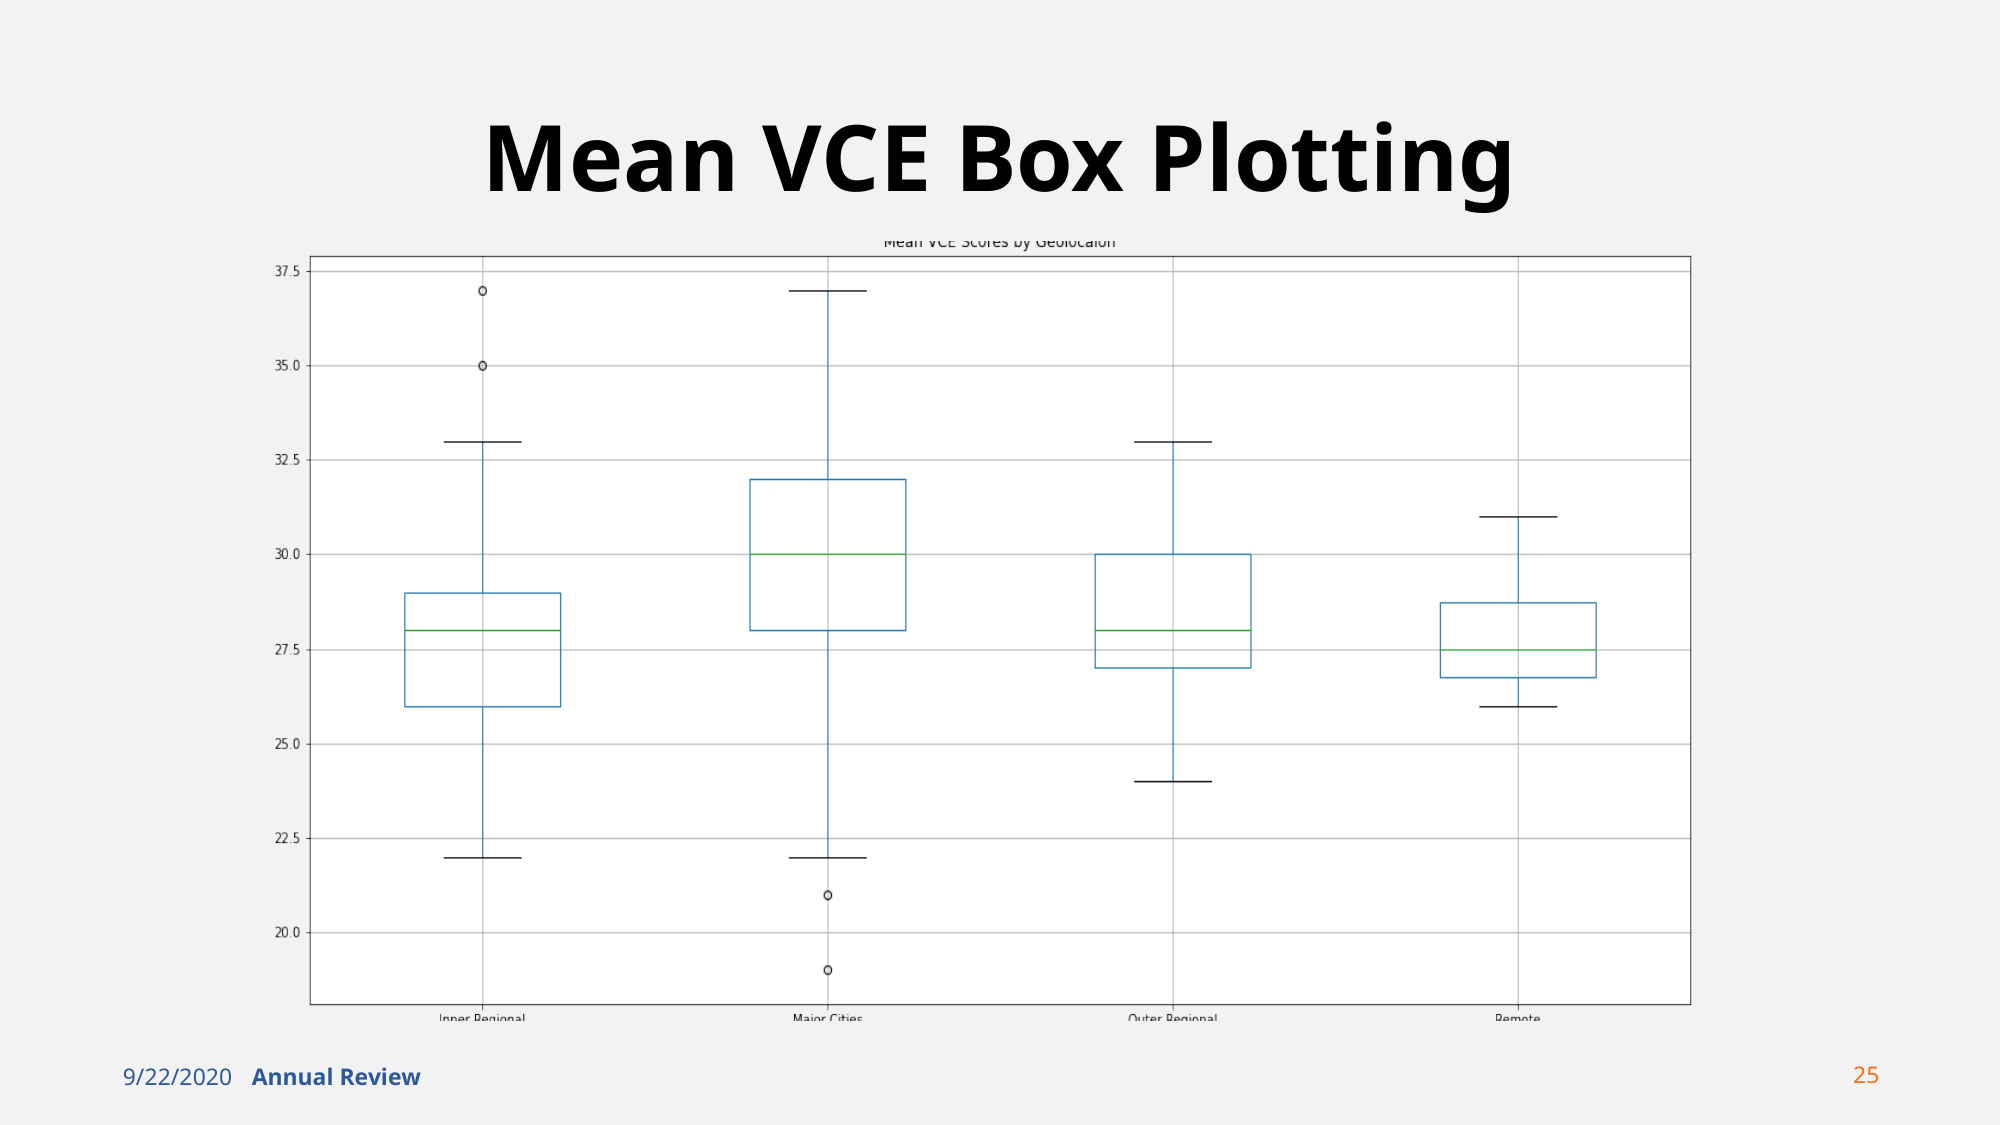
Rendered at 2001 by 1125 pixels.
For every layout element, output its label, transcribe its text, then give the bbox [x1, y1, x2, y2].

title Mean VCE Box Plotting [137, 104, 1863, 219]
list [137, 240, 1863, 1021]
